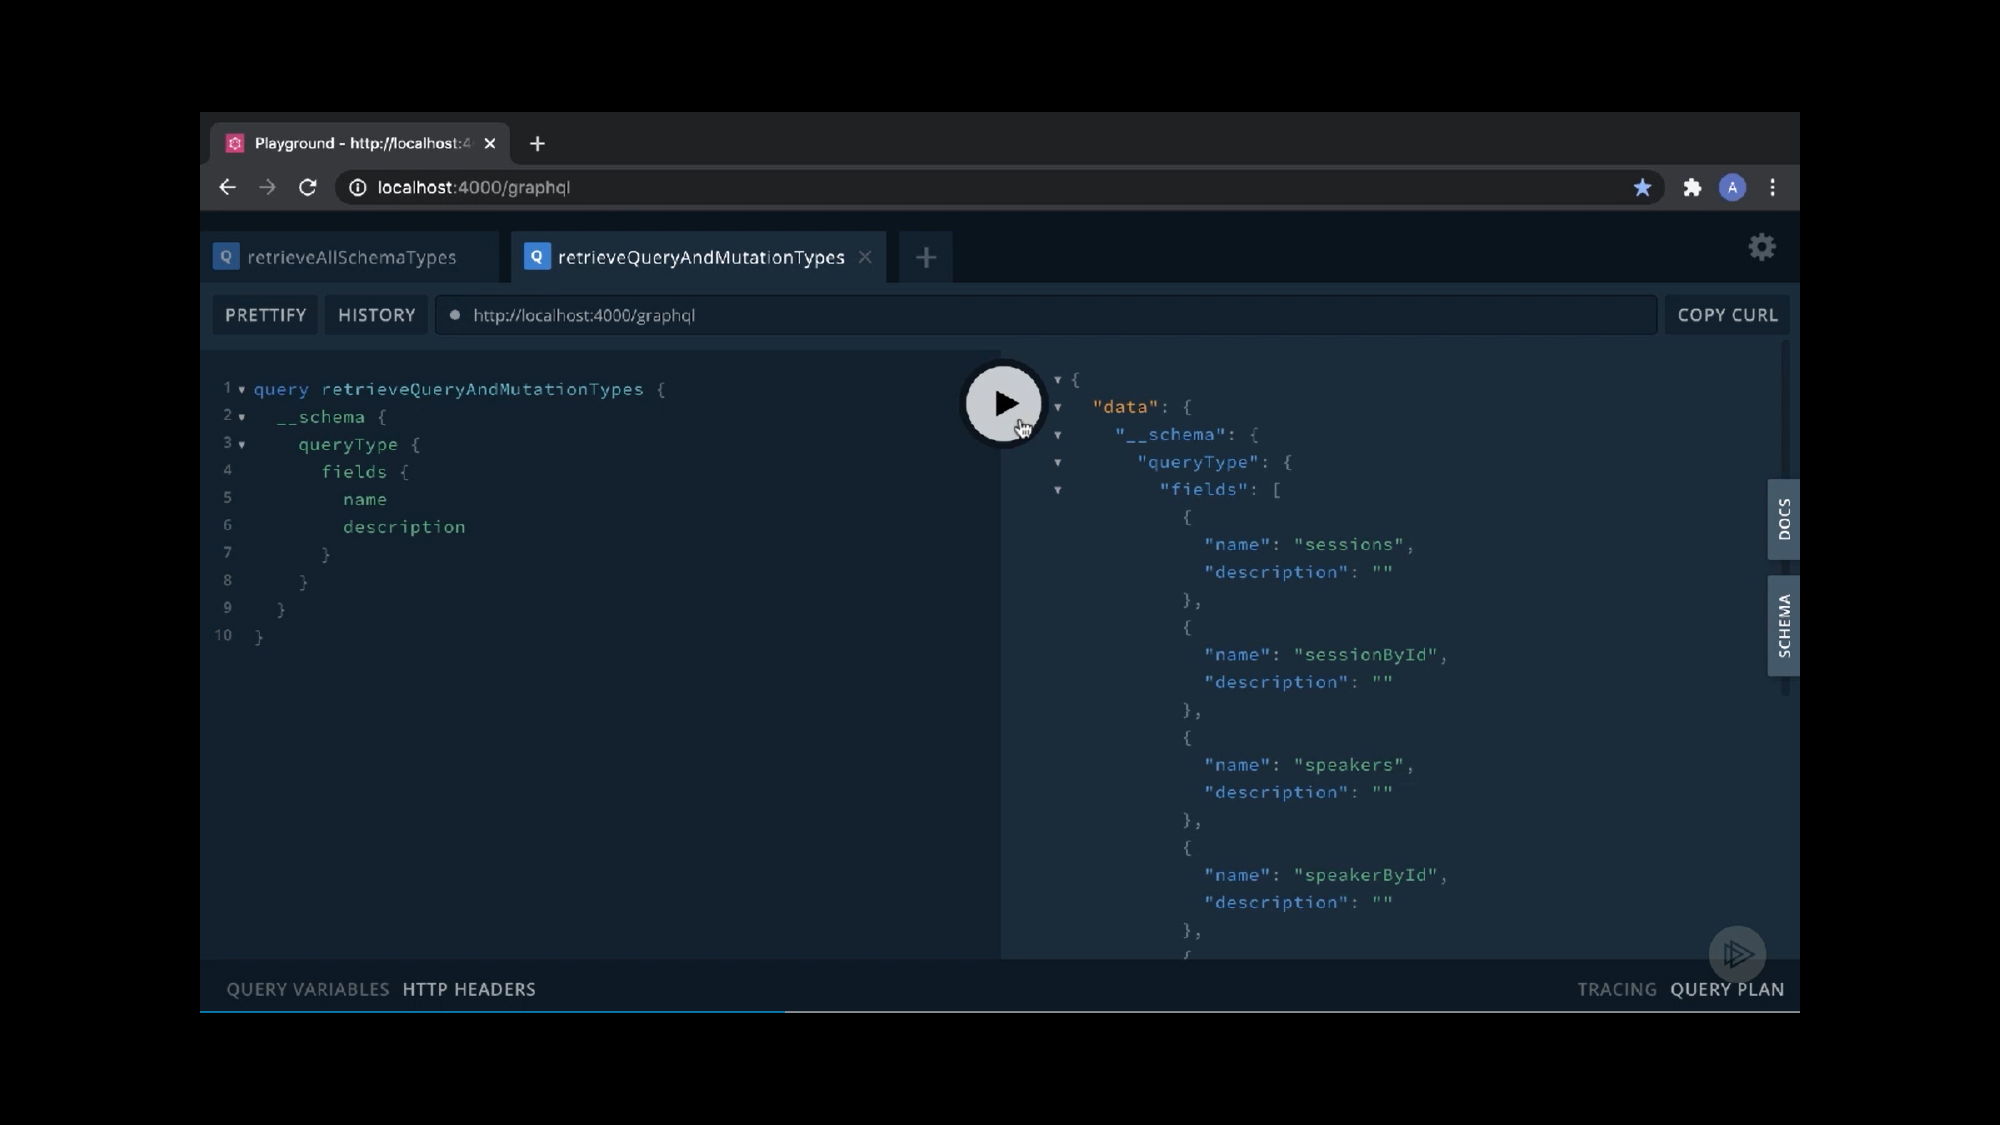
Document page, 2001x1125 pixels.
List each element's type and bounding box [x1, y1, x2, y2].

picture [199, 112, 1800, 1013]
